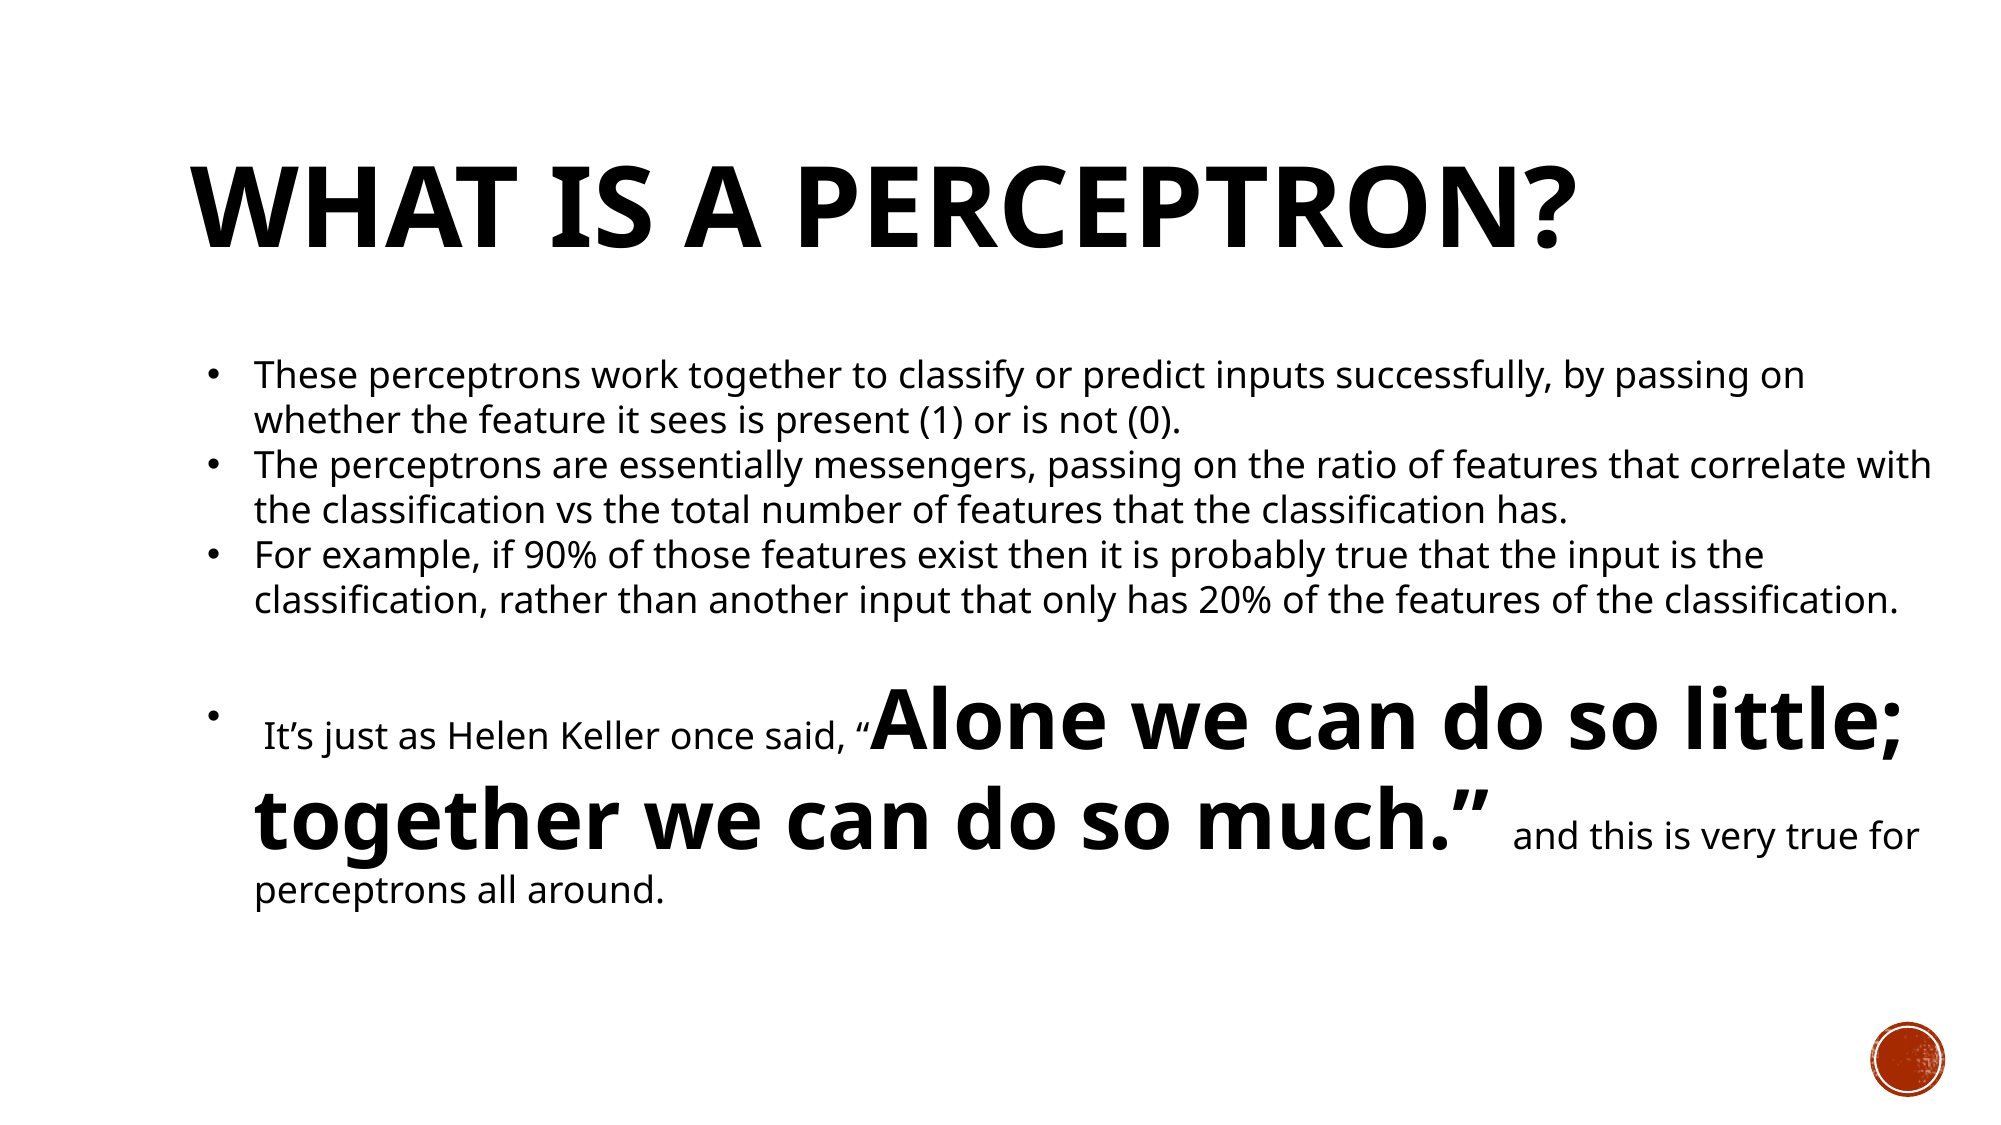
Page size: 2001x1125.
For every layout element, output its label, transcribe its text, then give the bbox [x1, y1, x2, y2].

title What is a perceptron? [175, 79, 1826, 344]
text_box These perceptrons work together to classify or predict inputs successfully, by passing on whether the feature it sees is present (1) or is not (0). The perceptrons are essentially messengers, passing on the ratio of features that correlate with the classification vs the total number of features that the classification has. For example, if 90% of those features exist then it is probably true that the input is the classification, rather than another input that only has 20% of the features of the classification. It’s just as Helen Keller once said, “Alone we can do so little; together we can do so much.” and this is very true for perceptrons all around. [192, 343, 1972, 919]
